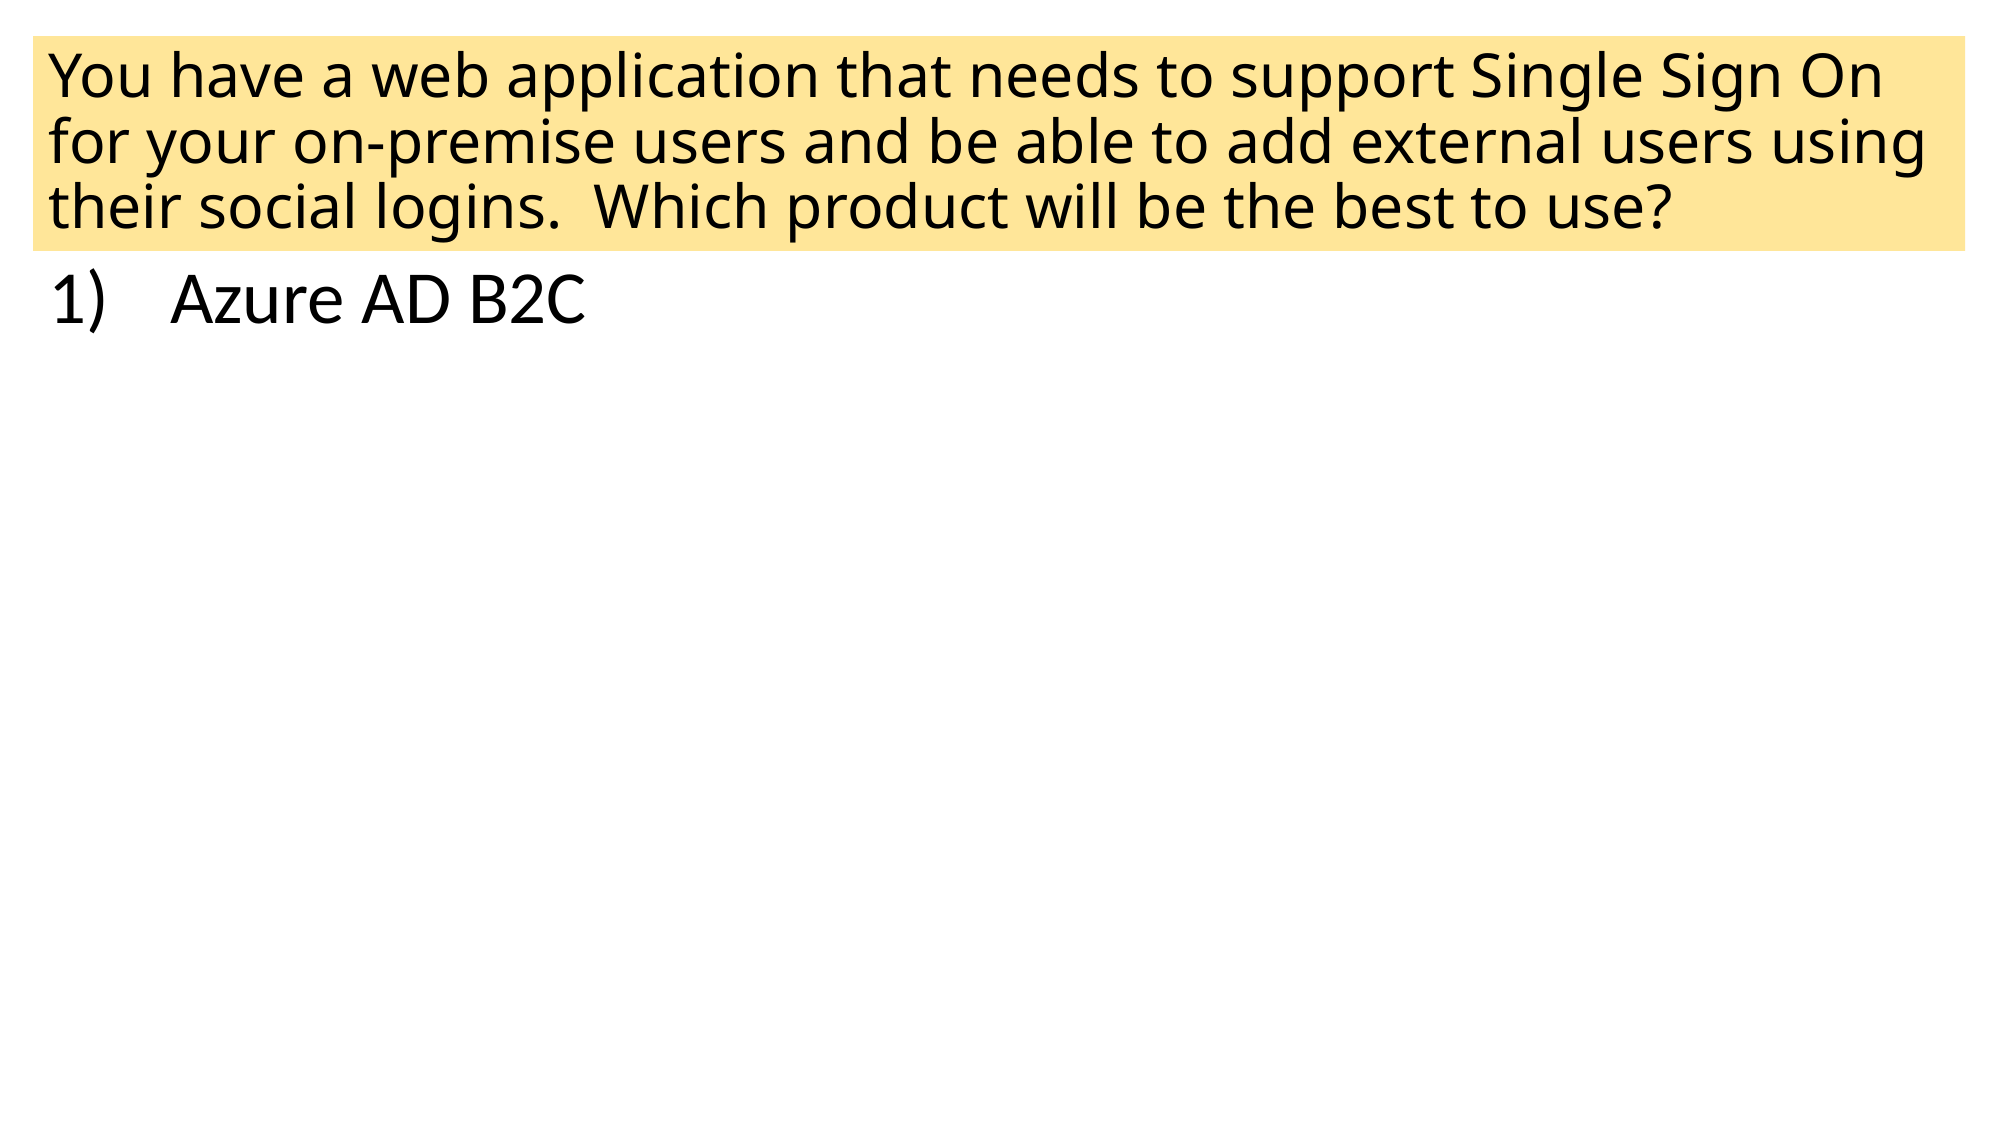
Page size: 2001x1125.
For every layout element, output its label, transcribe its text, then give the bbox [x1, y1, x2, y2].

title You have a web application that needs to support Single Sign On for your on-premise users and be able to add external users using their social logins. Which product will be the best to use? [33, 36, 1966, 250]
list Azure AD B2C [33, 250, 1966, 1092]
